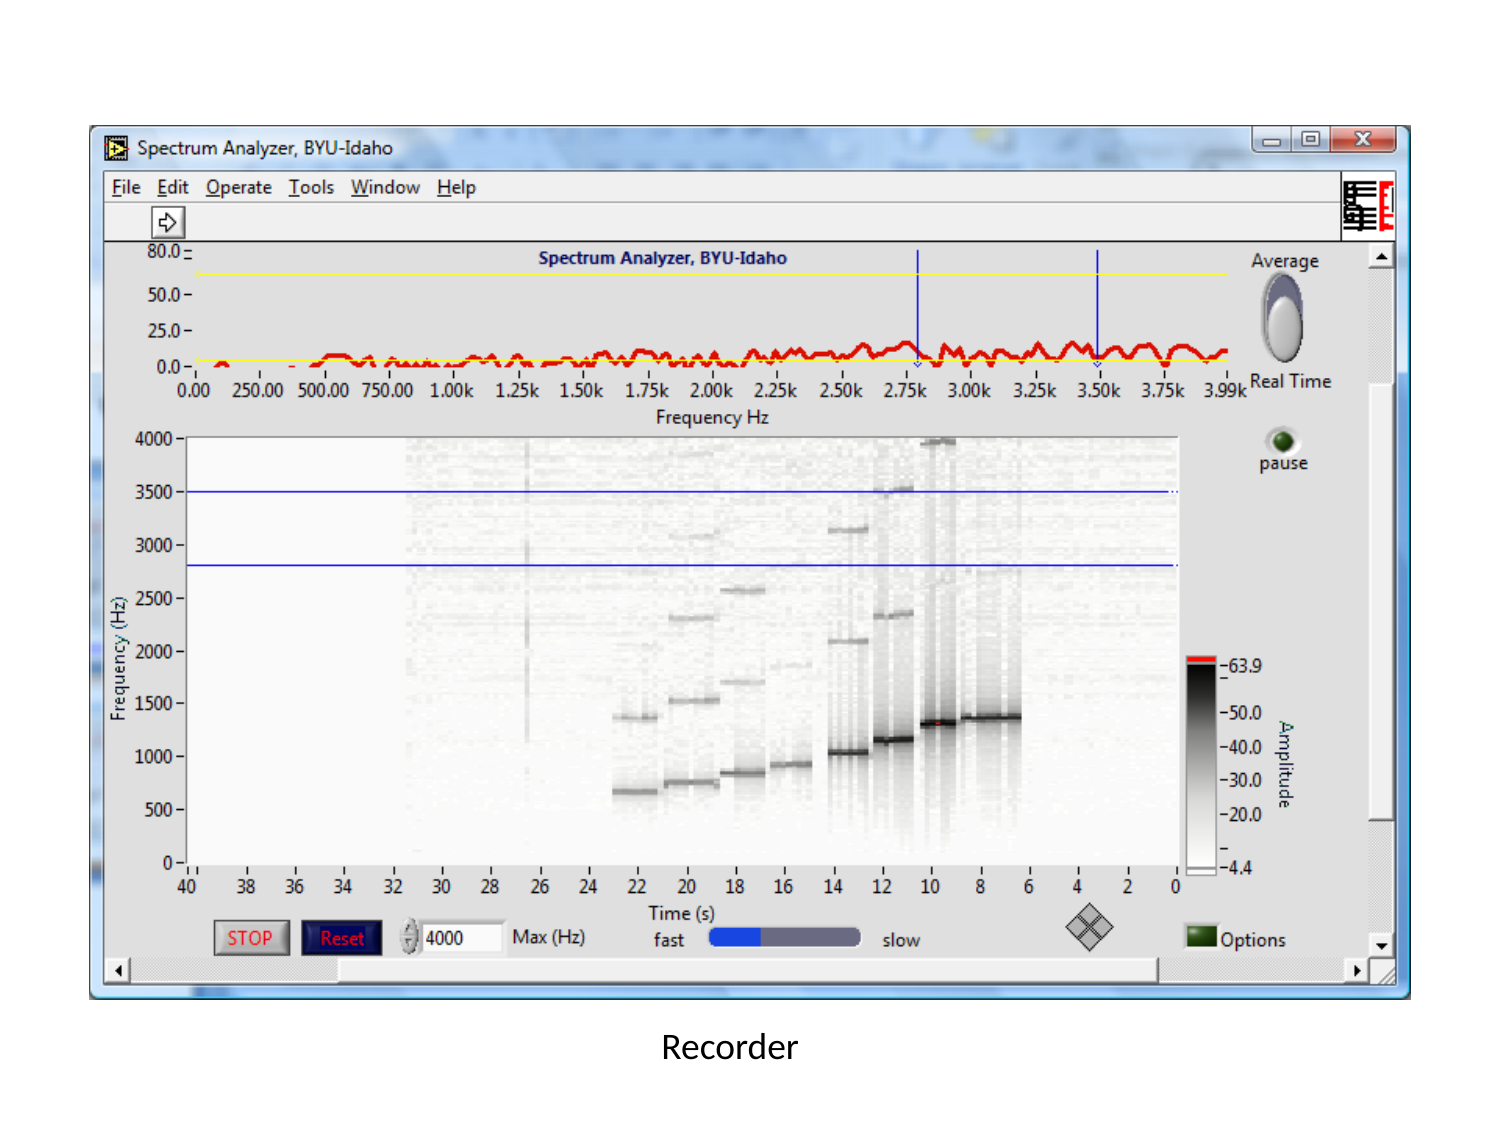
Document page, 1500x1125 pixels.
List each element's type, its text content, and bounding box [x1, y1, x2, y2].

text_box Recorder [646, 1015, 815, 1075]
picture [88, 125, 1412, 1000]
